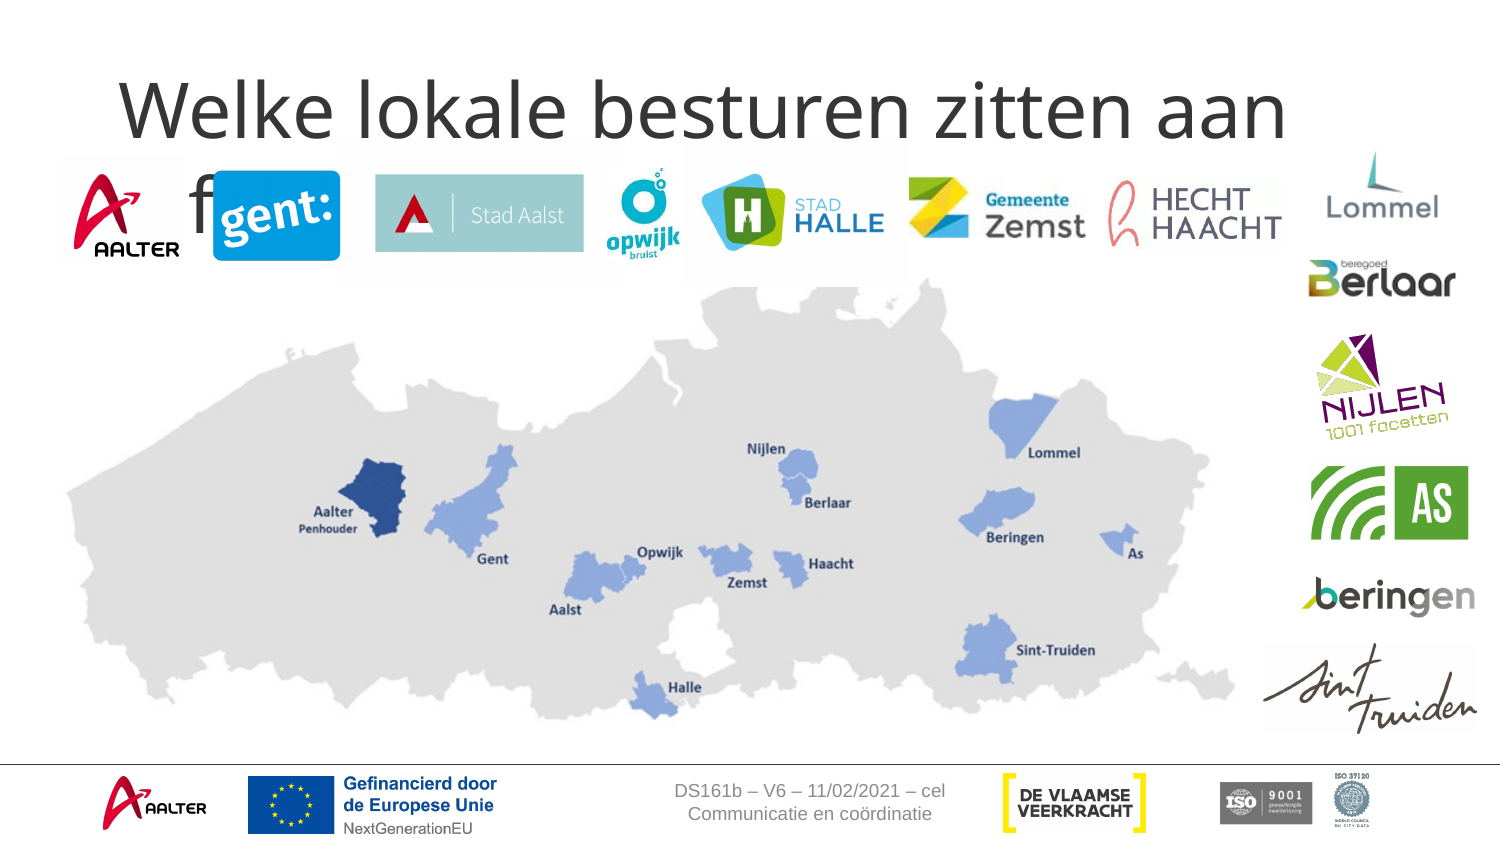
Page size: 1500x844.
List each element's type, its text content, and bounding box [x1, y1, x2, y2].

picture [1003, 773, 1146, 833]
picture [1306, 129, 1460, 448]
footer DS161b – V6 – 11/02/2021 – cel Communicatie en coördinatie [655, 779, 966, 824]
picture [248, 776, 497, 834]
picture [23, 137, 1498, 734]
picture [103, 776, 206, 830]
picture [1219, 781, 1313, 825]
title Welke lokale besturen zitten aan tafel ? [103, 44, 1470, 166]
picture [1333, 773, 1370, 827]
